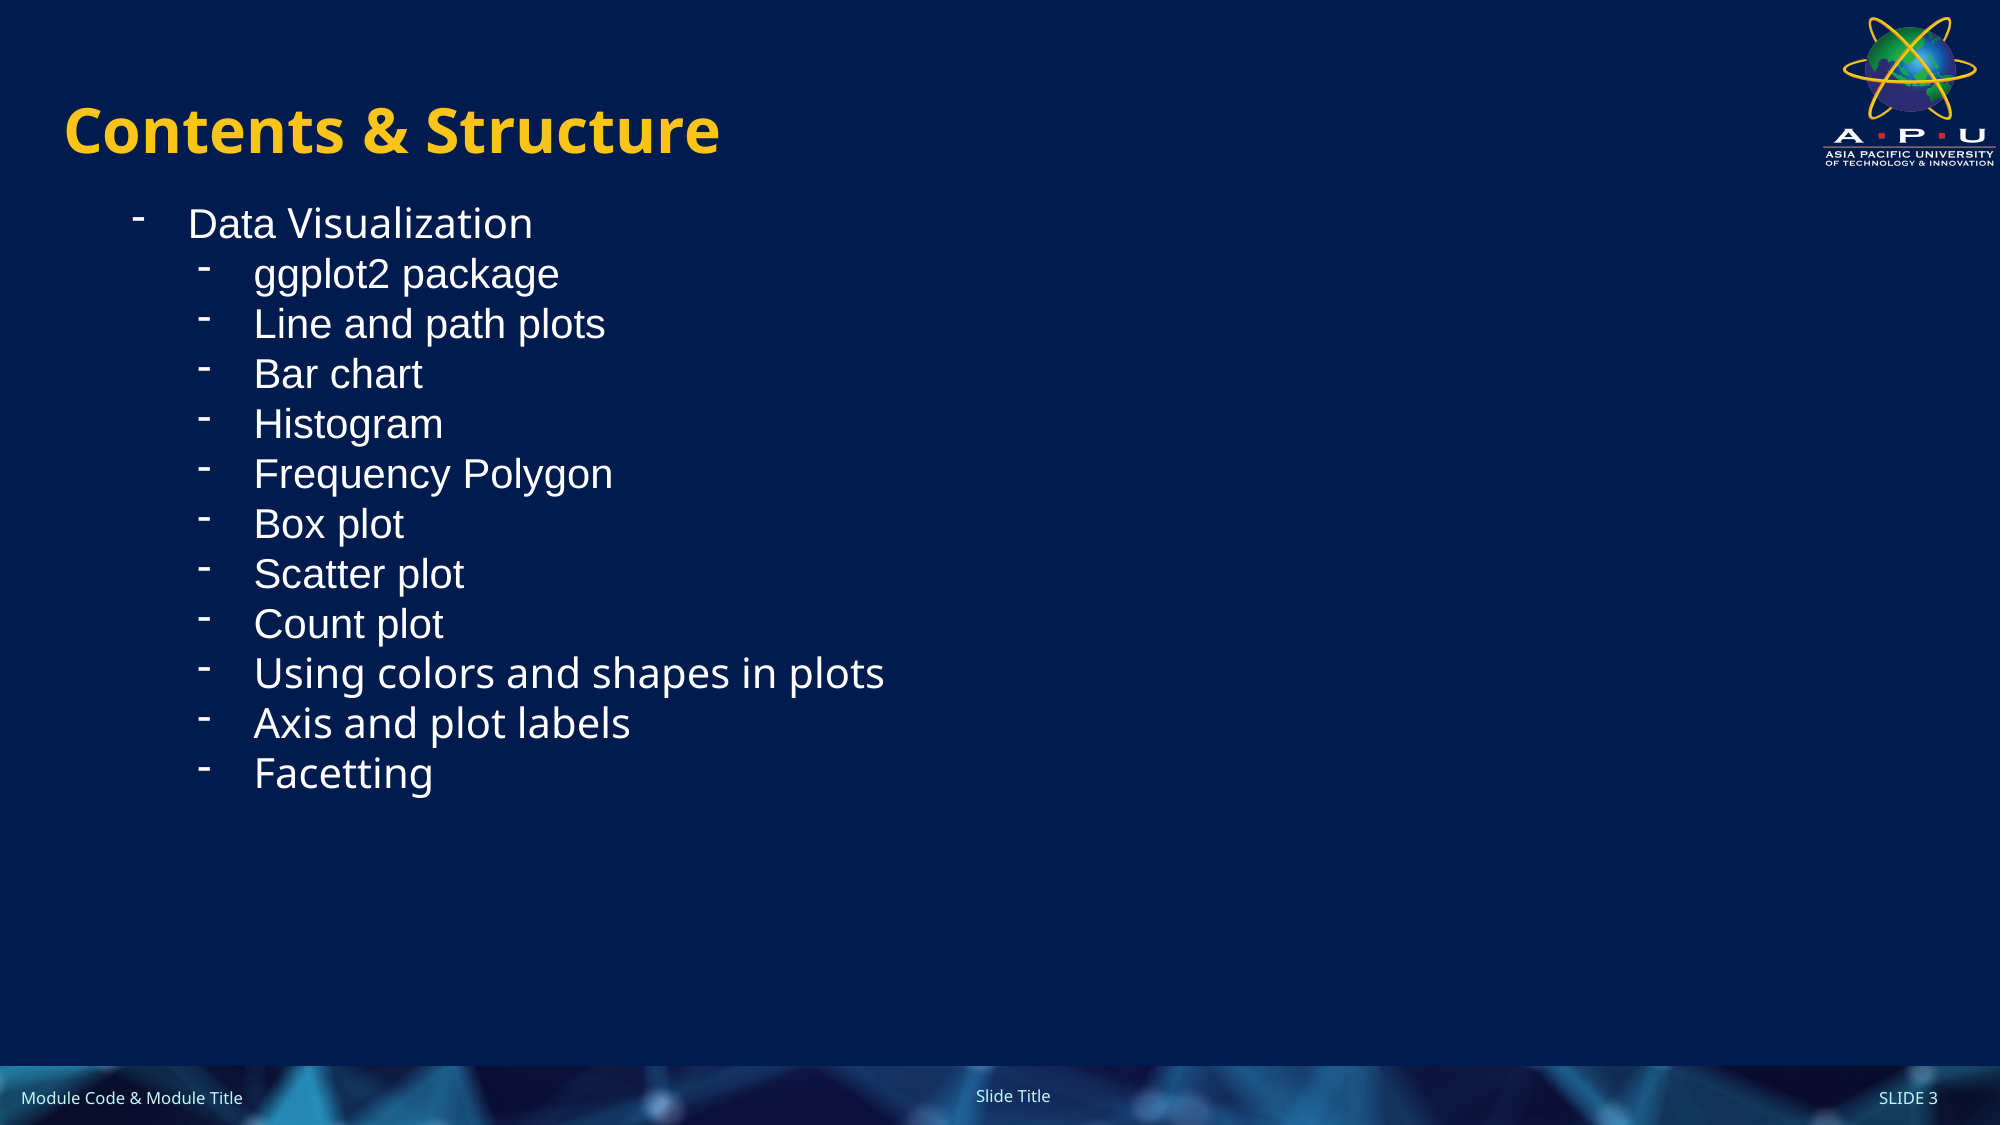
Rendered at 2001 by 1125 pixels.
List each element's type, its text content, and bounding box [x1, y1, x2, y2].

title Contents & Structure [48, 35, 1211, 223]
picture [0, 1066, 2000, 1125]
list Data Visualization ggplot2 package Line and path plots Bar chart Histogram Frequency Polygon Box plot Scatter plot Count plot Using colors and shapes in plots Axis and plot labels Facetting [41, 189, 1927, 1021]
picture [1823, 4, 1996, 166]
